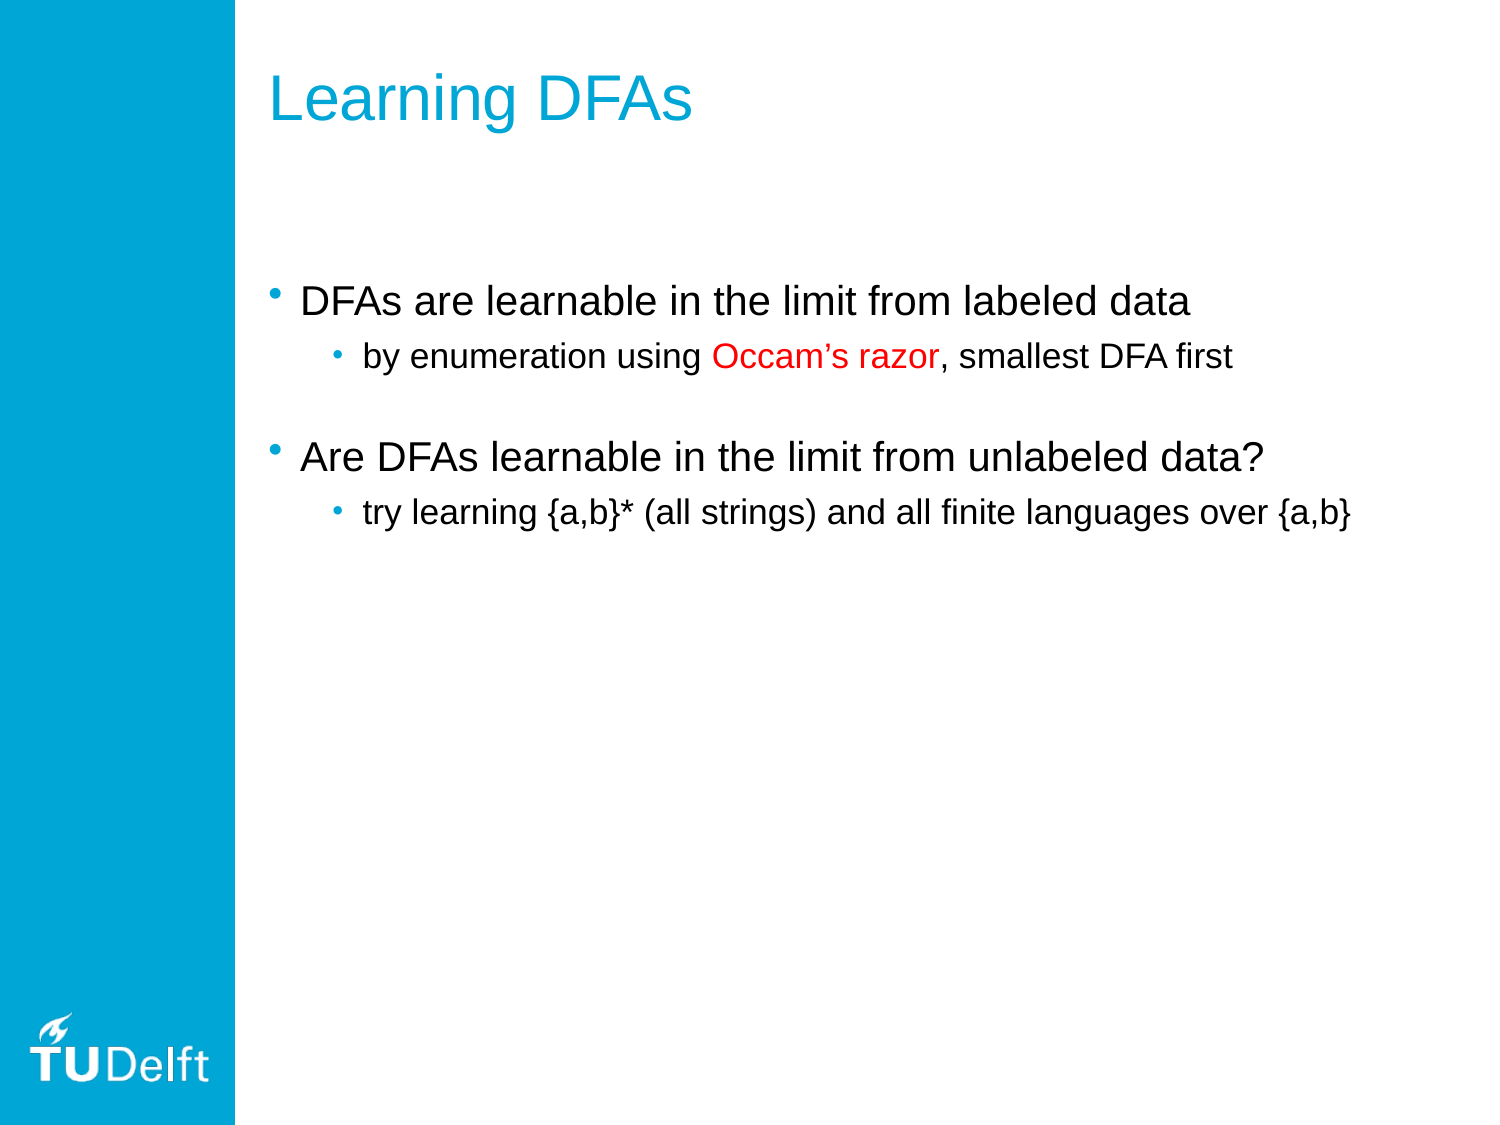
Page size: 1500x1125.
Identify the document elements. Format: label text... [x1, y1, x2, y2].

title Learning DFAs [268, 55, 1423, 231]
list DFAs are learnable in the limit from labeled data by enumeration using Occam’s razor, smallest DFA first Are DFAs learnable in the limit from unlabeled data? try learning {a,b}* (all strings) and all finite languages over {a,b} [268, 271, 1423, 1061]
